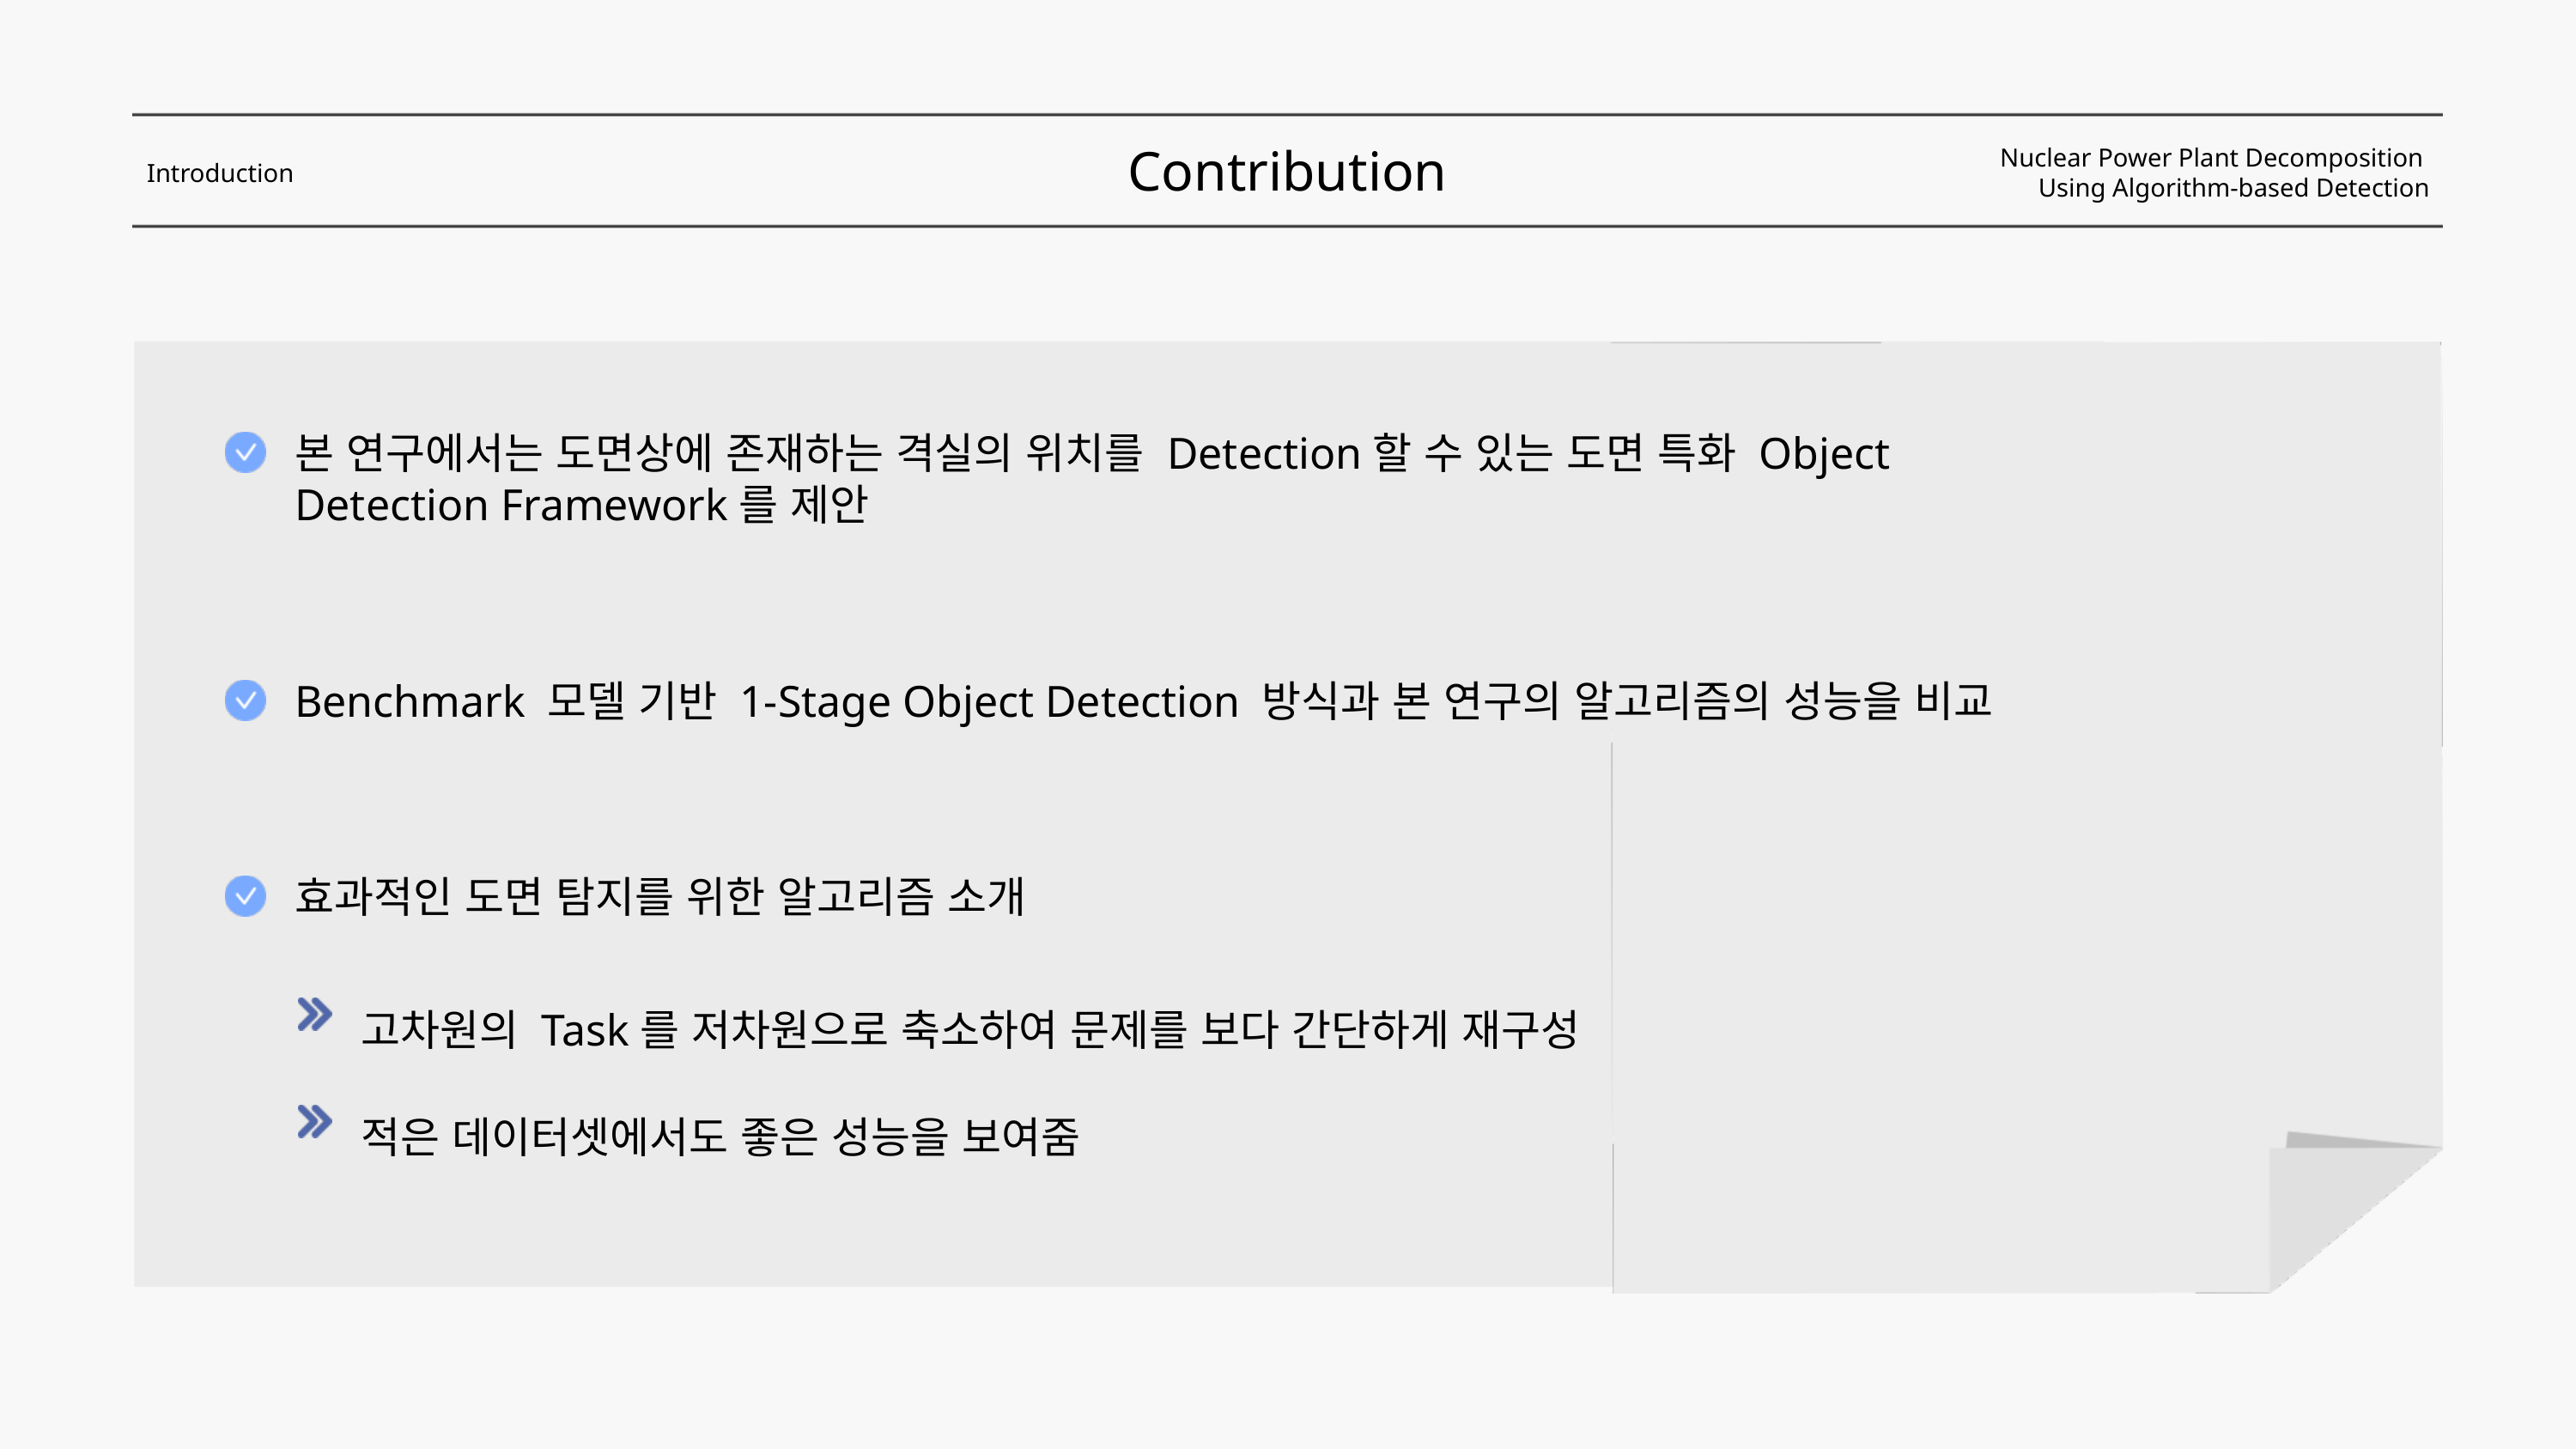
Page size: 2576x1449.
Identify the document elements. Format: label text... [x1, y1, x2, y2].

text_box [133, 341, 2444, 1294]
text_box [225, 667, 2051, 733]
text_box Contribution [570, 130, 2005, 209]
text_box Introduction [134, 151, 839, 194]
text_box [132, 222, 2444, 232]
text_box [225, 420, 2051, 537]
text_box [132, 111, 2444, 120]
text_box Nuclear Power Plant Decomposition Using Algorithm-based Detection [1738, 135, 2443, 209]
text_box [225, 863, 2372, 1161]
